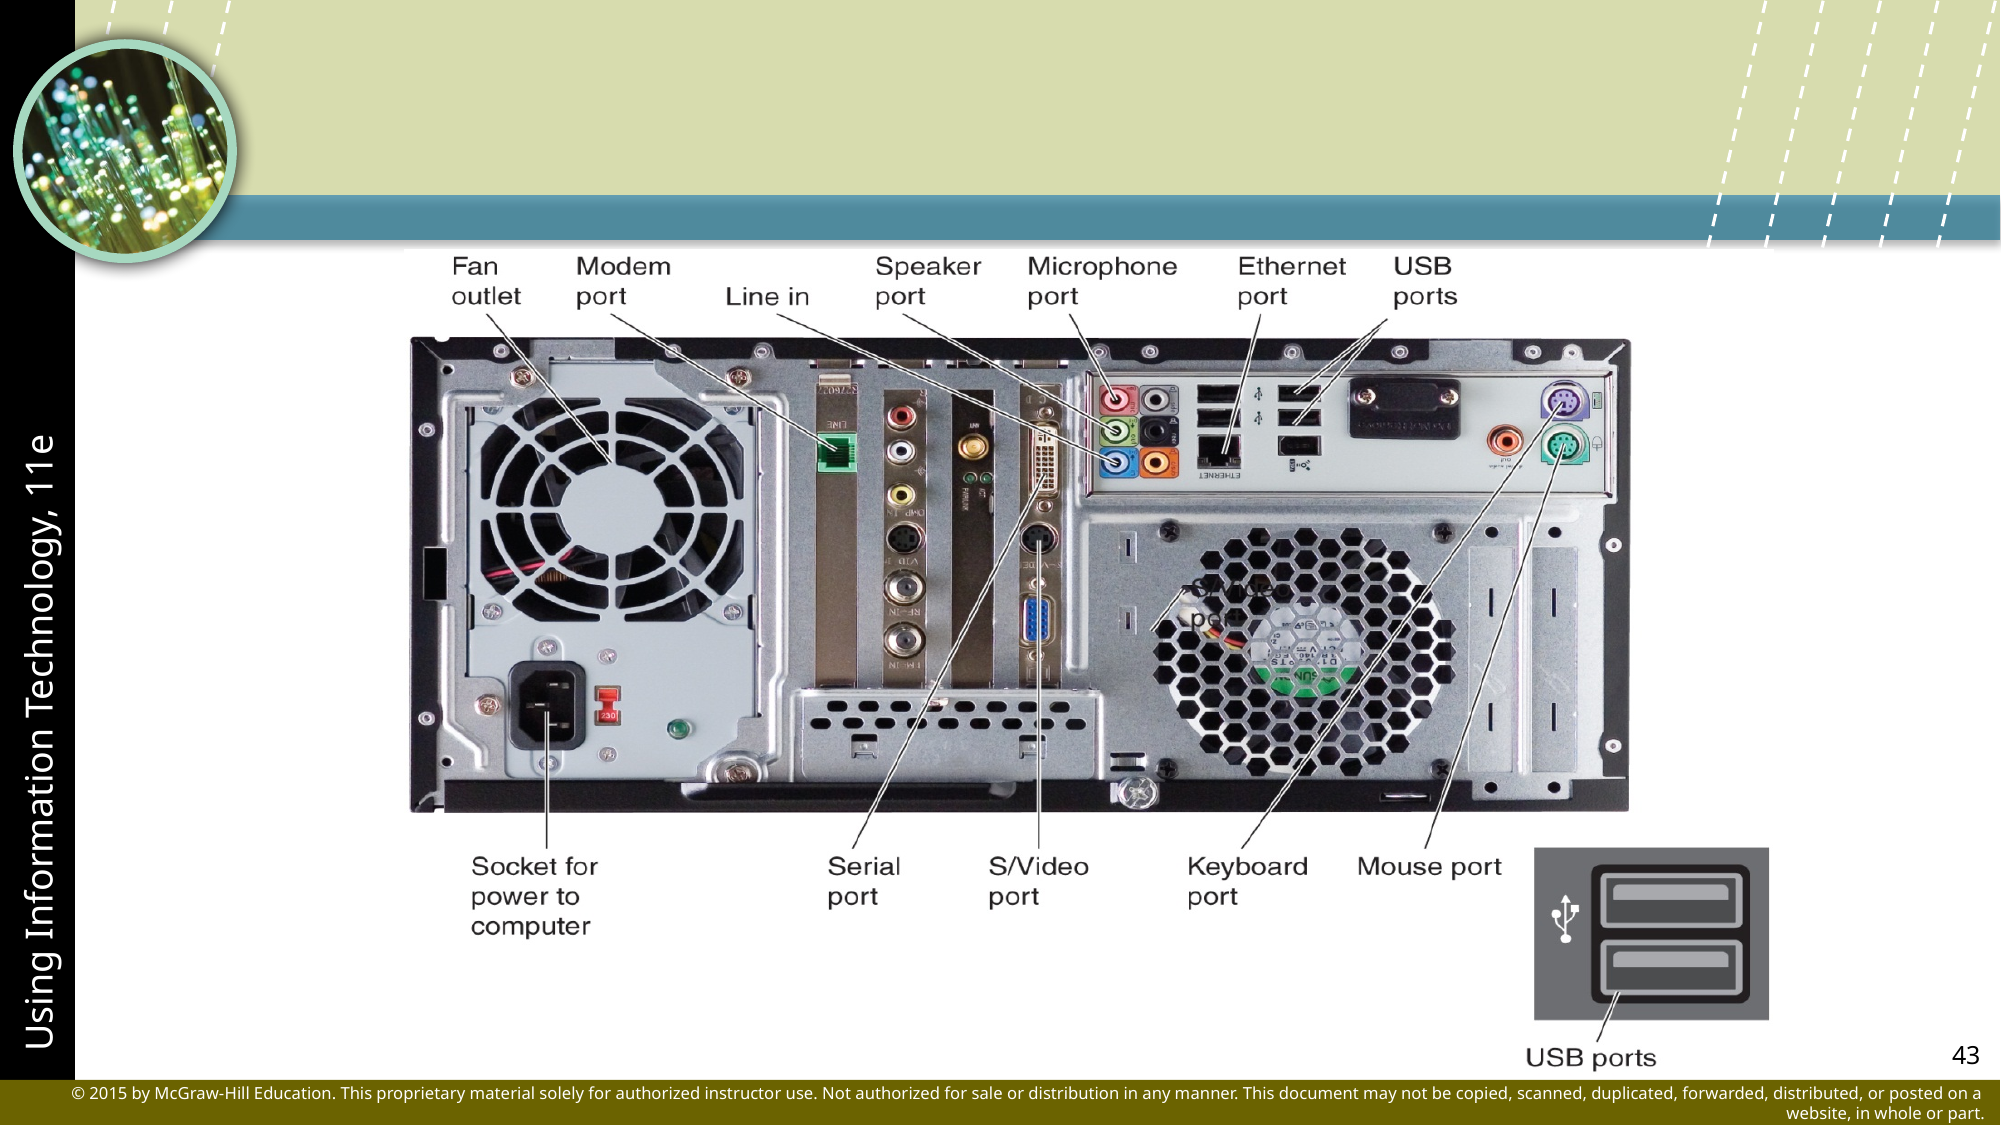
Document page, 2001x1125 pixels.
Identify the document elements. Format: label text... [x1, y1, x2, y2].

picture [23, 49, 227, 253]
slide_number 43 [1795, 1033, 1996, 1079]
picture [404, 249, 1774, 1076]
